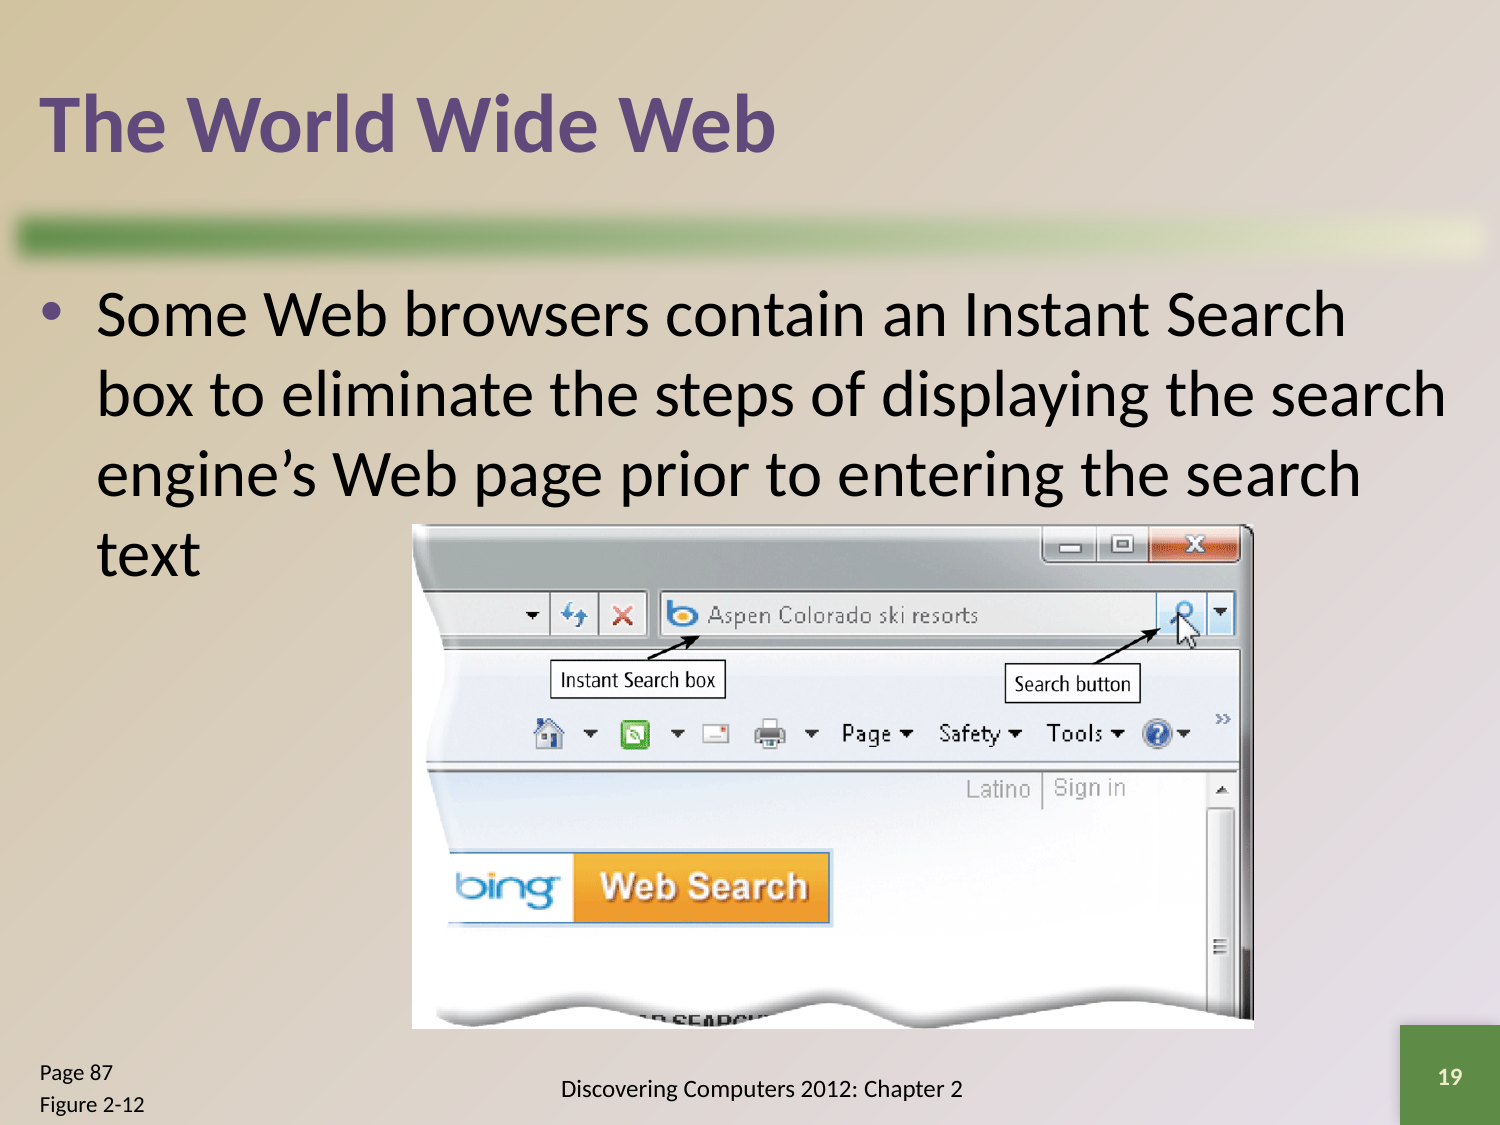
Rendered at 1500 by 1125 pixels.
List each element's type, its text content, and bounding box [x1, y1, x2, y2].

list Some Web browsers contain an Instant Search box to eliminate the steps of displaying the search engine’s Web page prior to entering the search text [24, 262, 1475, 1025]
footer Discovering Computers 2012: Chapter 2 [450, 1050, 1075, 1125]
title The World Wide Web [24, 24, 1475, 213]
picture [412, 524, 1254, 1030]
list Page 87 Figure 2-12 [24, 1050, 300, 1125]
slide_number 19 [1400, 1025, 1500, 1125]
